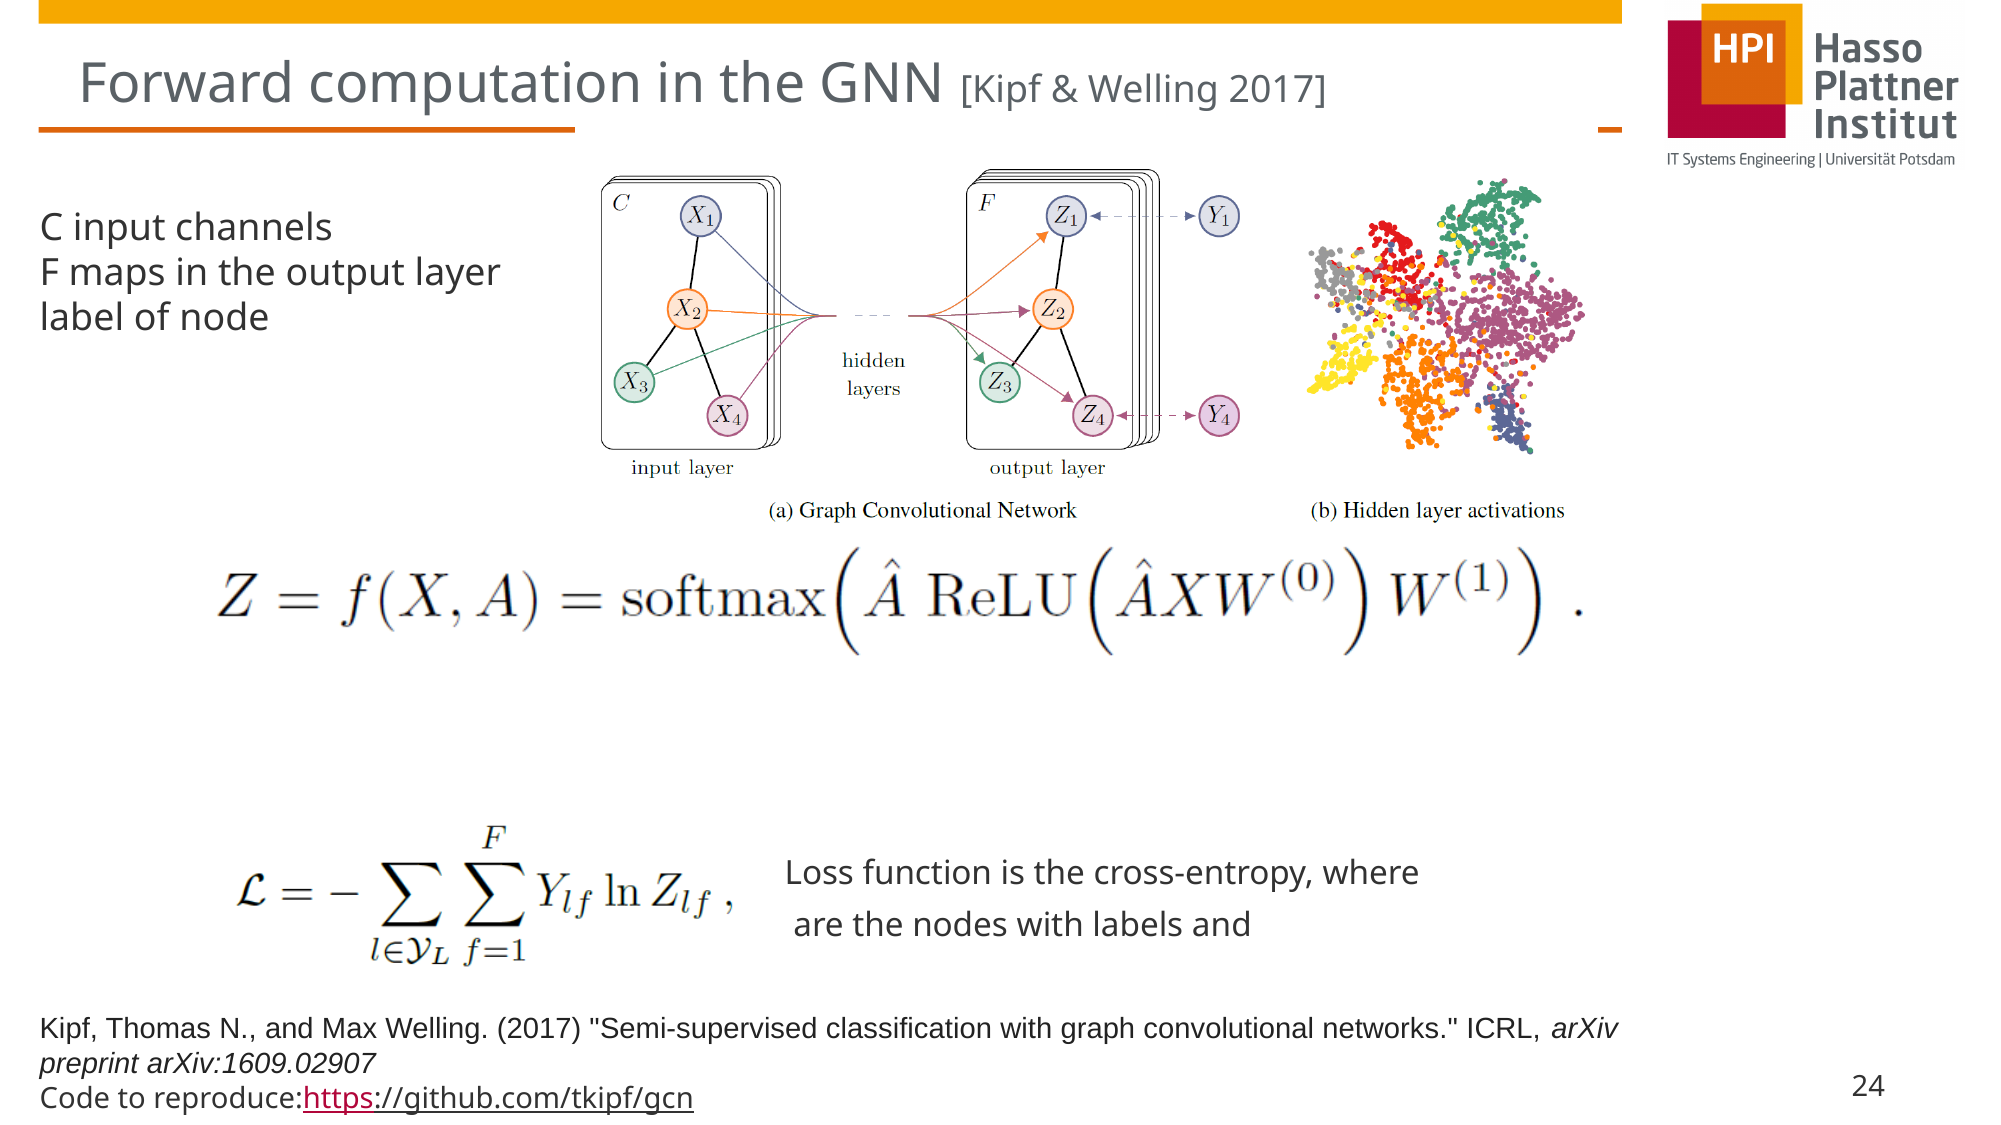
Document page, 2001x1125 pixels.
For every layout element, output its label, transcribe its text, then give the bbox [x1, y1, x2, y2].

slide_number 24 [1834, 1064, 1961, 1107]
picture [166, 808, 763, 982]
text_box Kipf, Thomas N., and Max Welling. (2017) "Semi-supervised classification with graph convolutional networks." ICRL, arXiv preprint arXiv:1609.02907 Code to reproduce:https://github.com/tkipf/gcn [24, 1002, 1728, 1125]
picture [196, 122, 1598, 683]
picture [1664, 0, 1965, 170]
title Forward computation in the GNN [Kipf & Welling 2017] [78, 23, 1583, 183]
